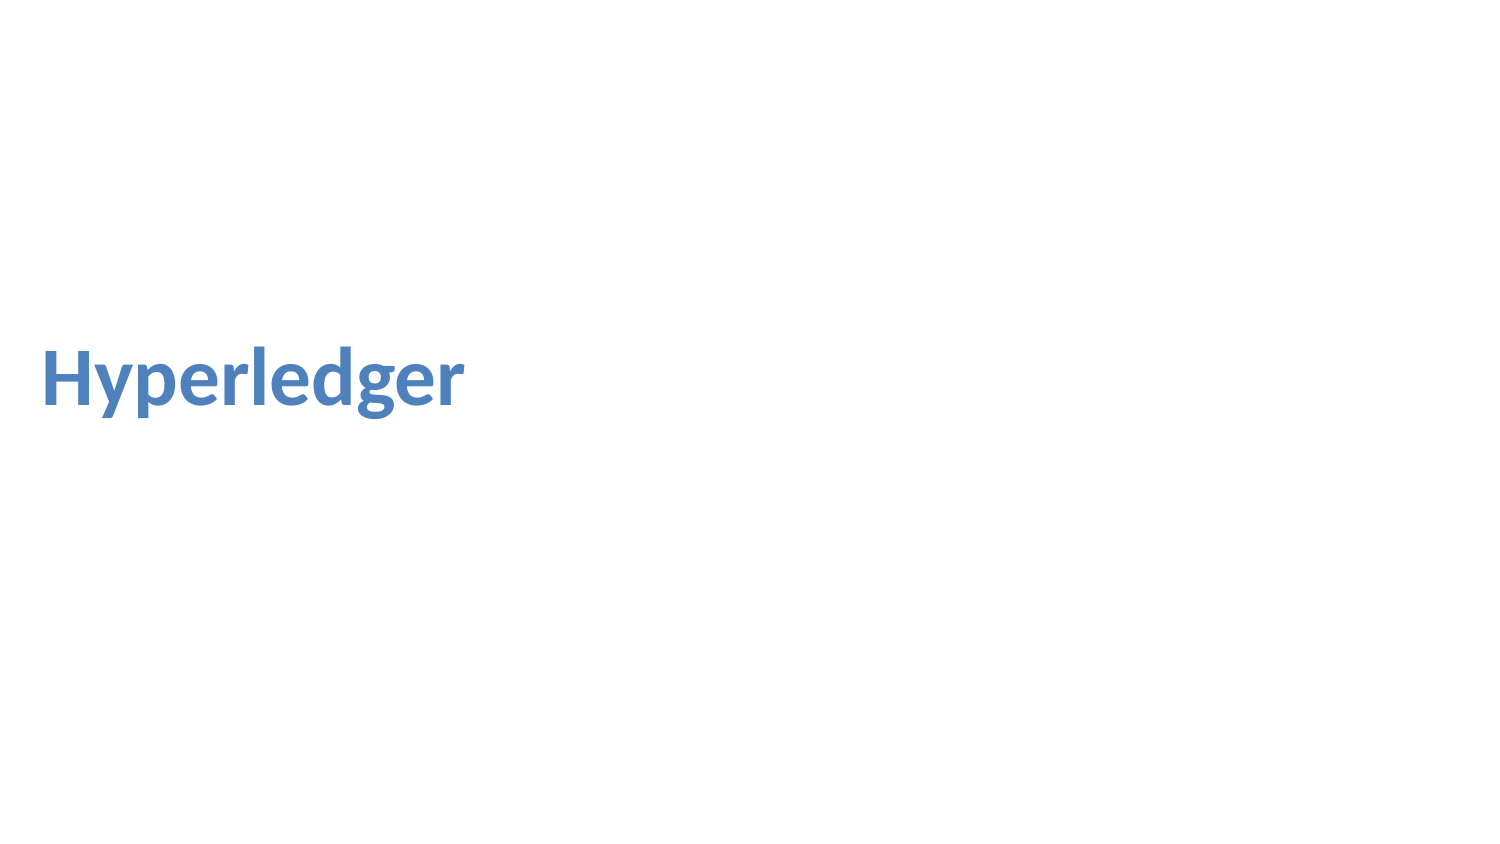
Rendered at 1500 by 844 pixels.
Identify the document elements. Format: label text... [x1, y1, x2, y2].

subtitle Hyperledger [41, 321, 1459, 423]
